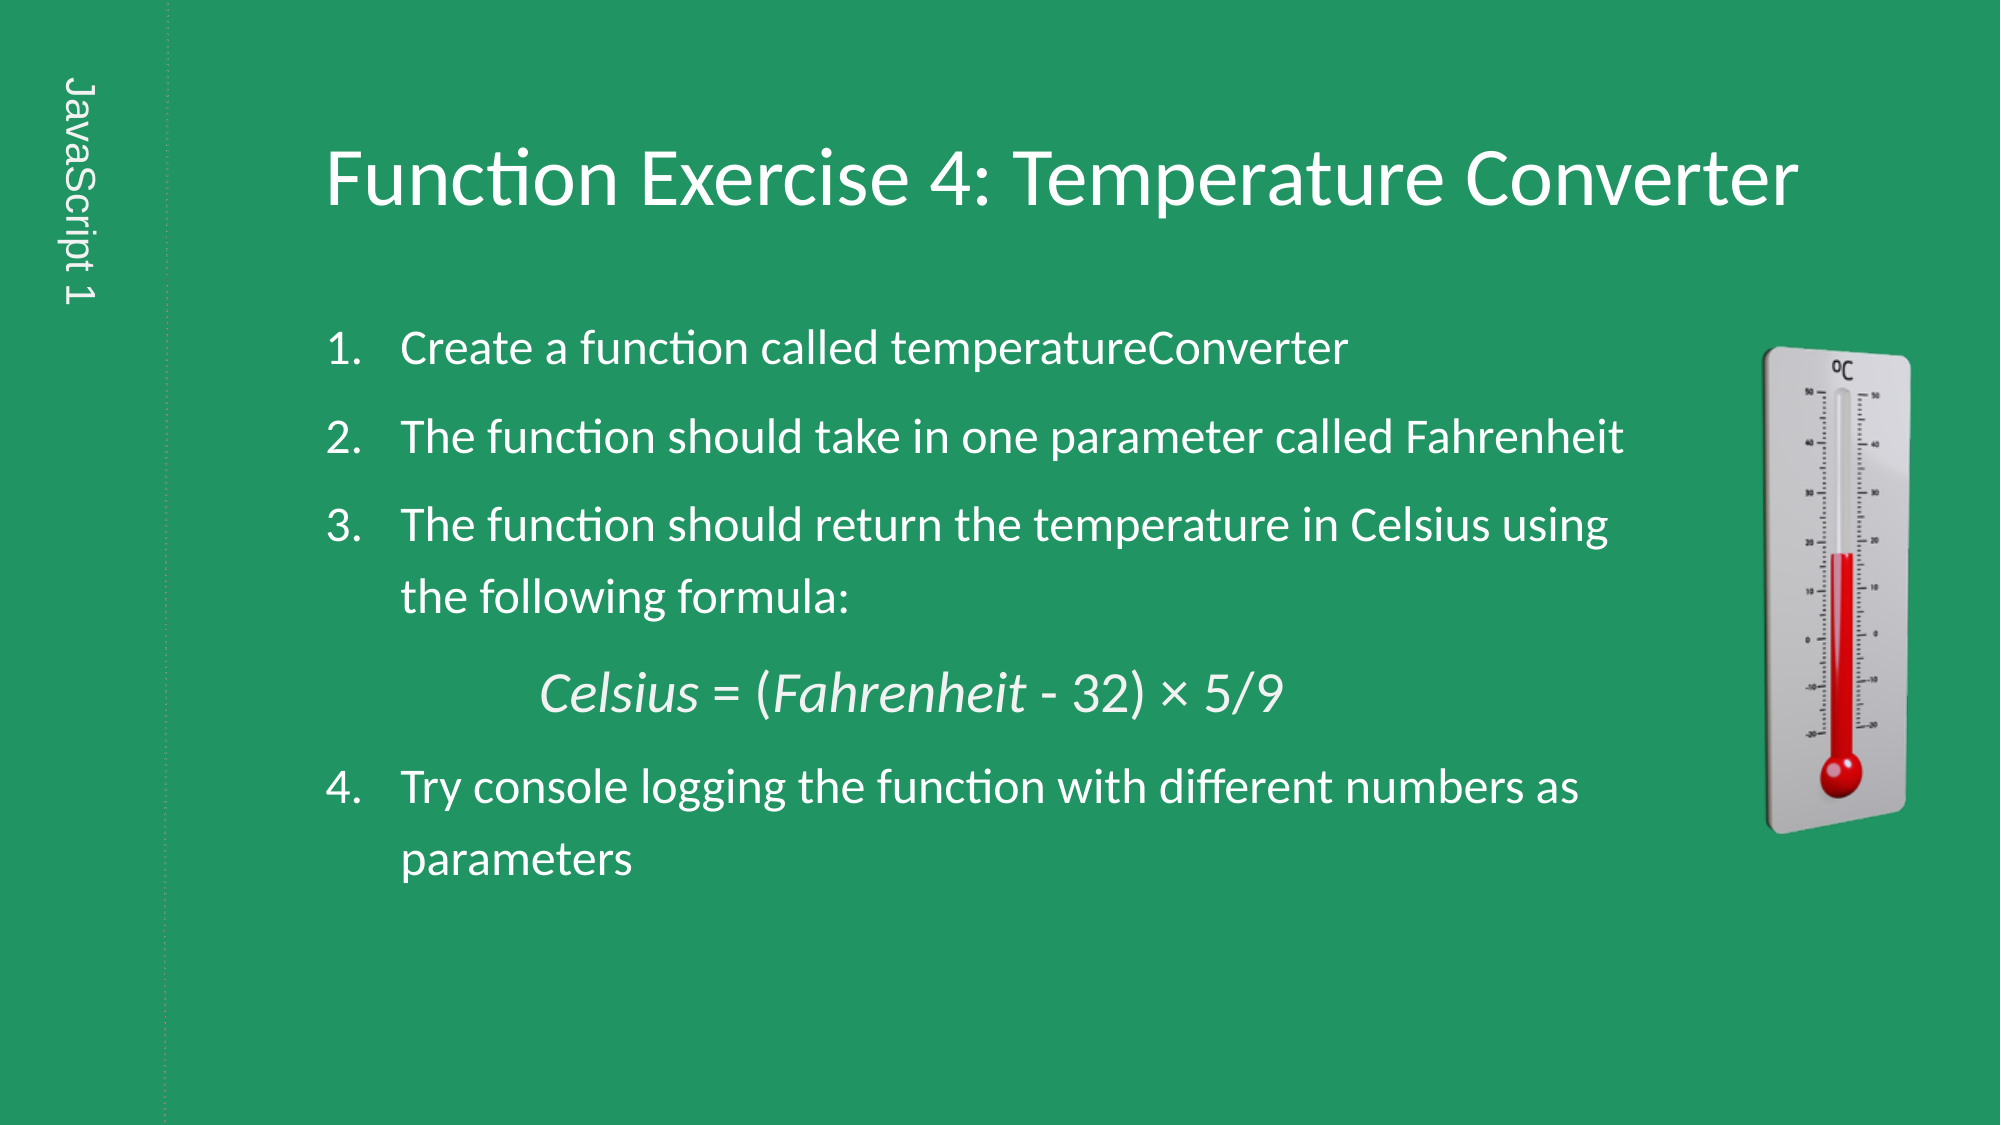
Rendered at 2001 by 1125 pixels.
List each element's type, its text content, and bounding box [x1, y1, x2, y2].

picture [1610, 264, 2000, 936]
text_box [164, 0, 168, 1125]
list Create a function called temperatureConverter The function should take in one parameter called Fahrenheit The function should return the temperature in Celsius using the following formula: Celsius = (Fahrenheit - 32) × 5/9 Try console logging the function with different numbers as parameters [310, 295, 1605, 835]
title Function Exercise 4: Temperature Converter [310, 114, 2000, 265]
